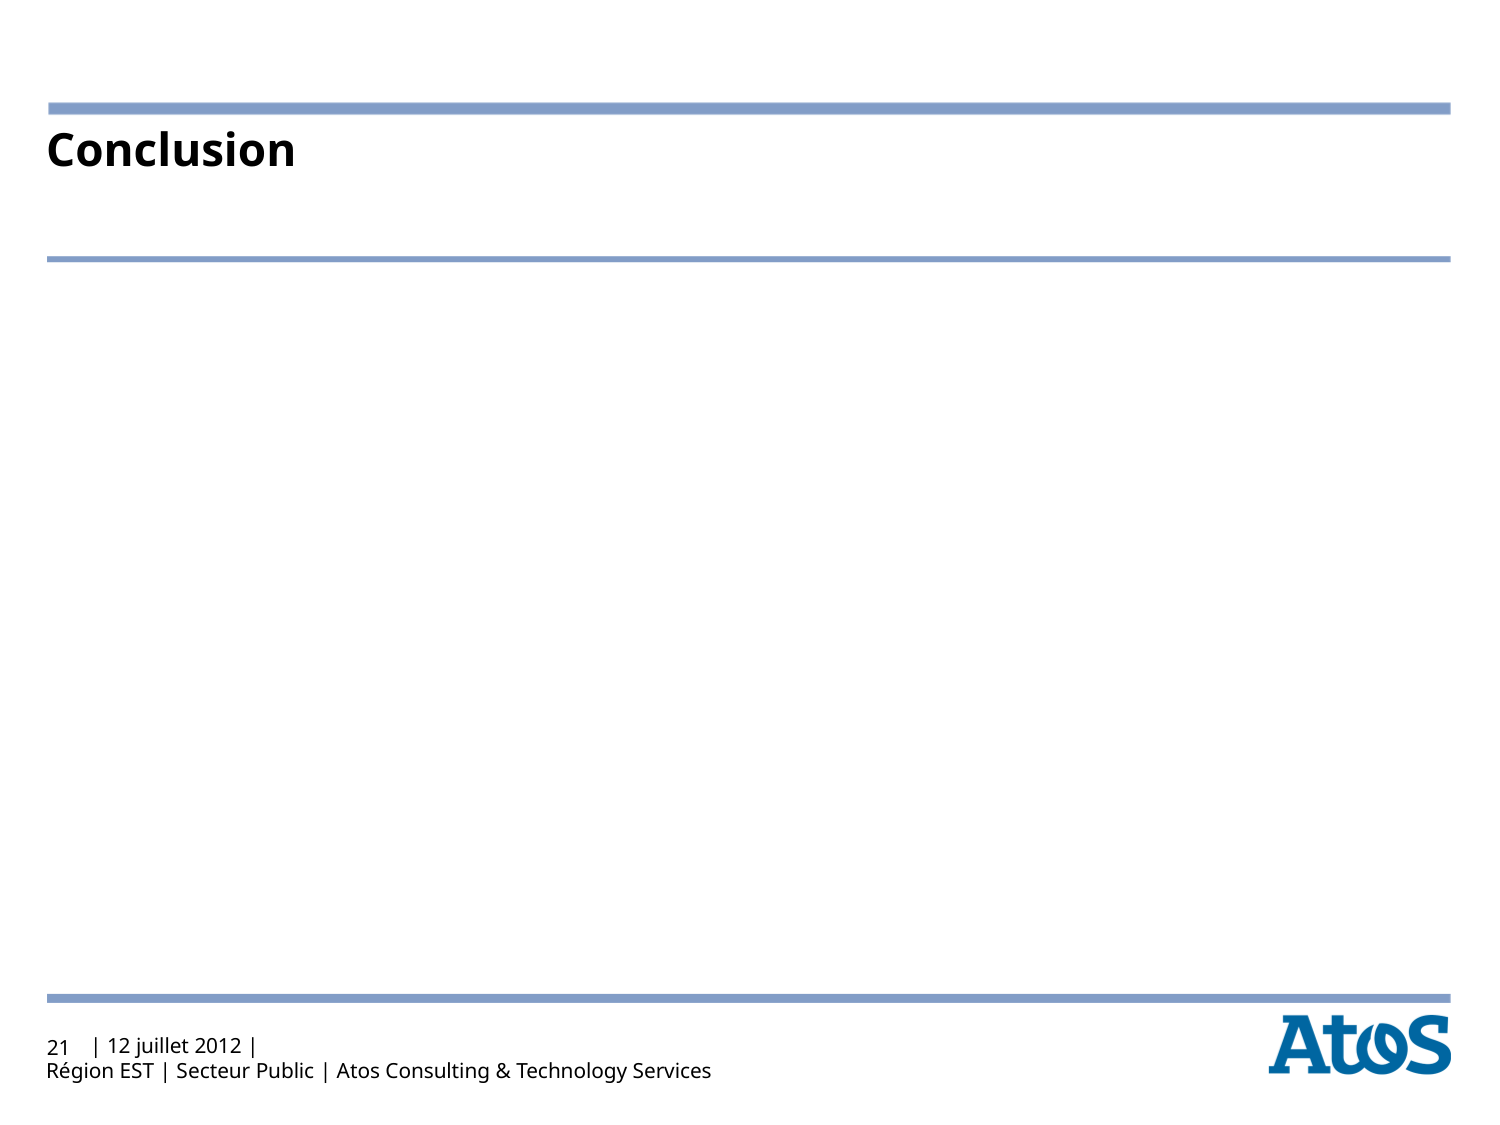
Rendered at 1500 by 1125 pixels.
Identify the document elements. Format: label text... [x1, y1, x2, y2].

title Conclusion [31, 118, 1456, 178]
picture [0, 0, 1500, 1125]
slide_number 21 [31, 1018, 137, 1079]
